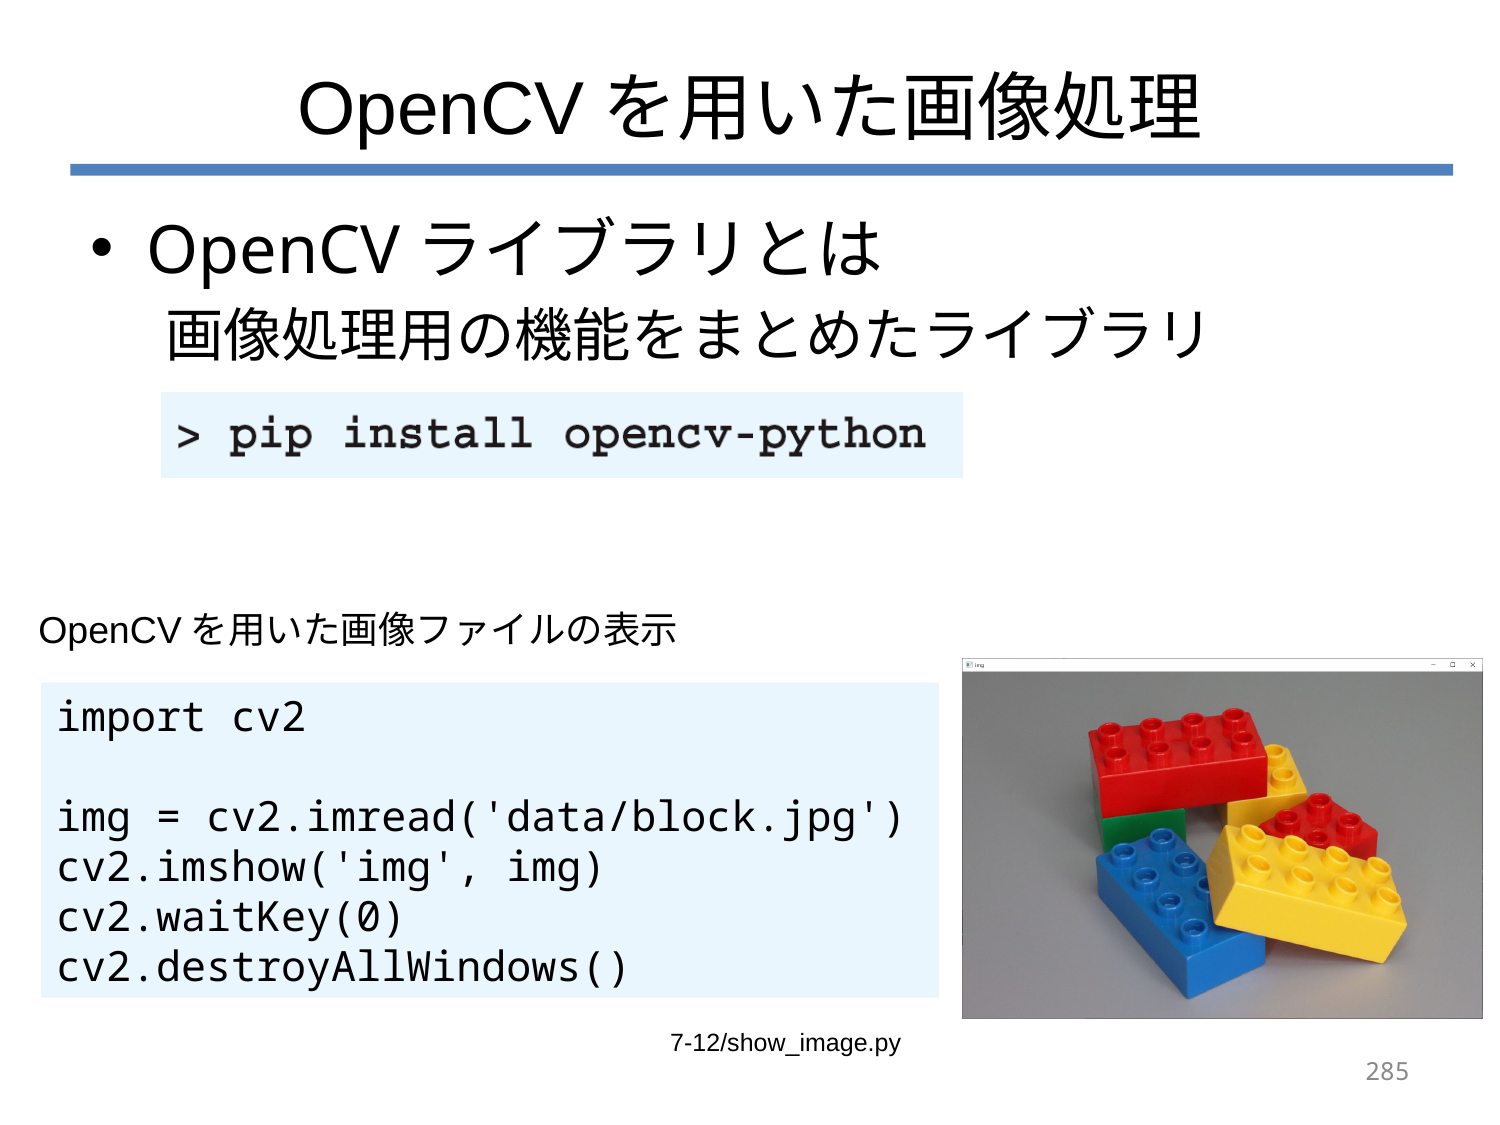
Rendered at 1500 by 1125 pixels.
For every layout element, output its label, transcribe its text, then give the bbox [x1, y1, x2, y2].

picture [161, 391, 963, 479]
text_box OpenCVを用いた画像ファイルの表示 [23, 598, 694, 658]
text_box import cv2 img = cv2.imread('data/block.jpg') cv2.imshow('img', img) cv2.waitKey(0) cv2.destroyAllWindows() [41, 682, 939, 998]
picture [962, 658, 1484, 1020]
list OpenCVライブラリとは 画像処理用の機能をまとめたライブラリ [75, 199, 1425, 1020]
slide_number 285 [1074, 1042, 1425, 1103]
text_box 7-12/show_image.py [655, 1019, 1406, 1064]
title OpenCVを用いた画像処理 [75, 45, 1425, 164]
